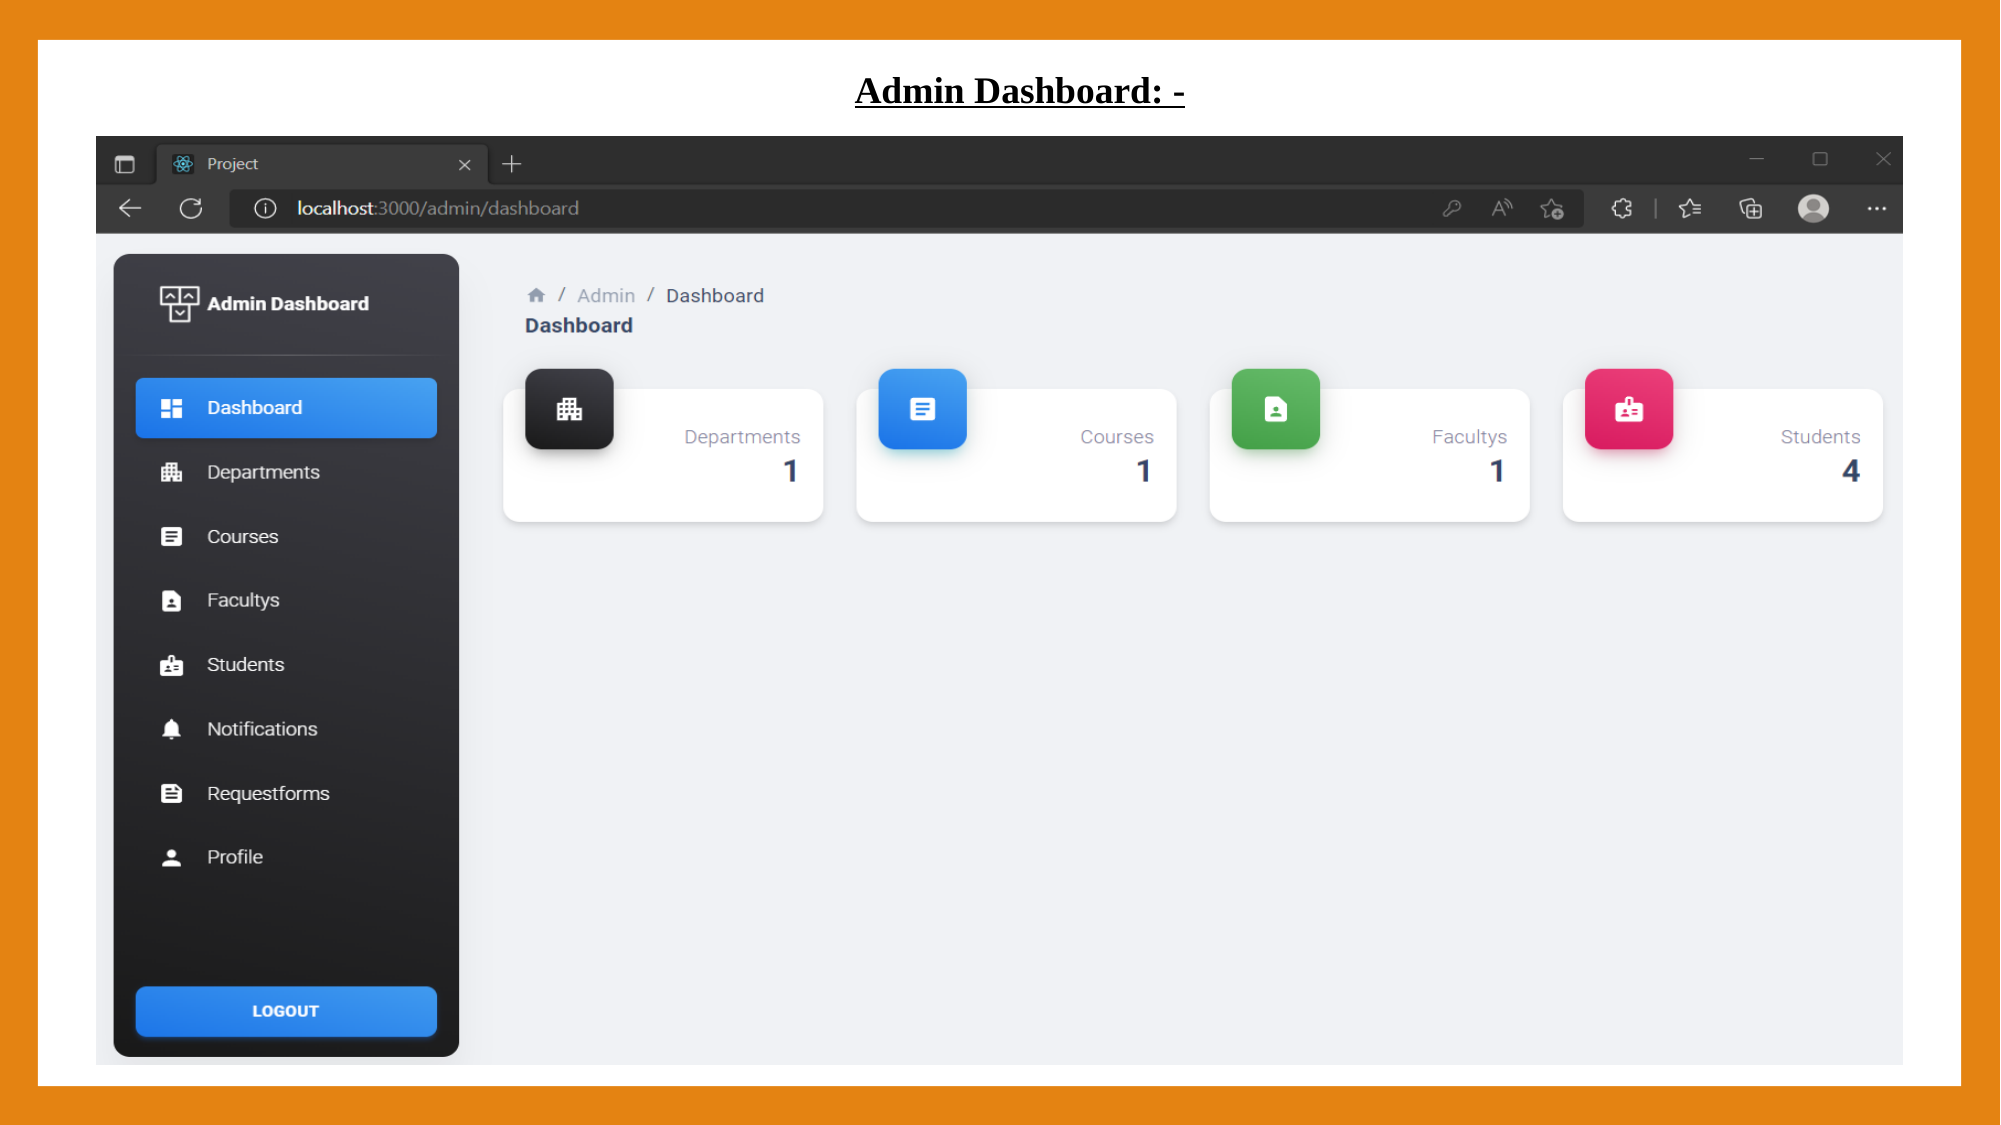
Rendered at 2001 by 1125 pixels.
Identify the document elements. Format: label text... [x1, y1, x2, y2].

picture [96, 136, 1904, 1065]
text_box Admin Dashboard: - [463, 52, 1577, 119]
text_box [1909, 933, 2000, 1009]
